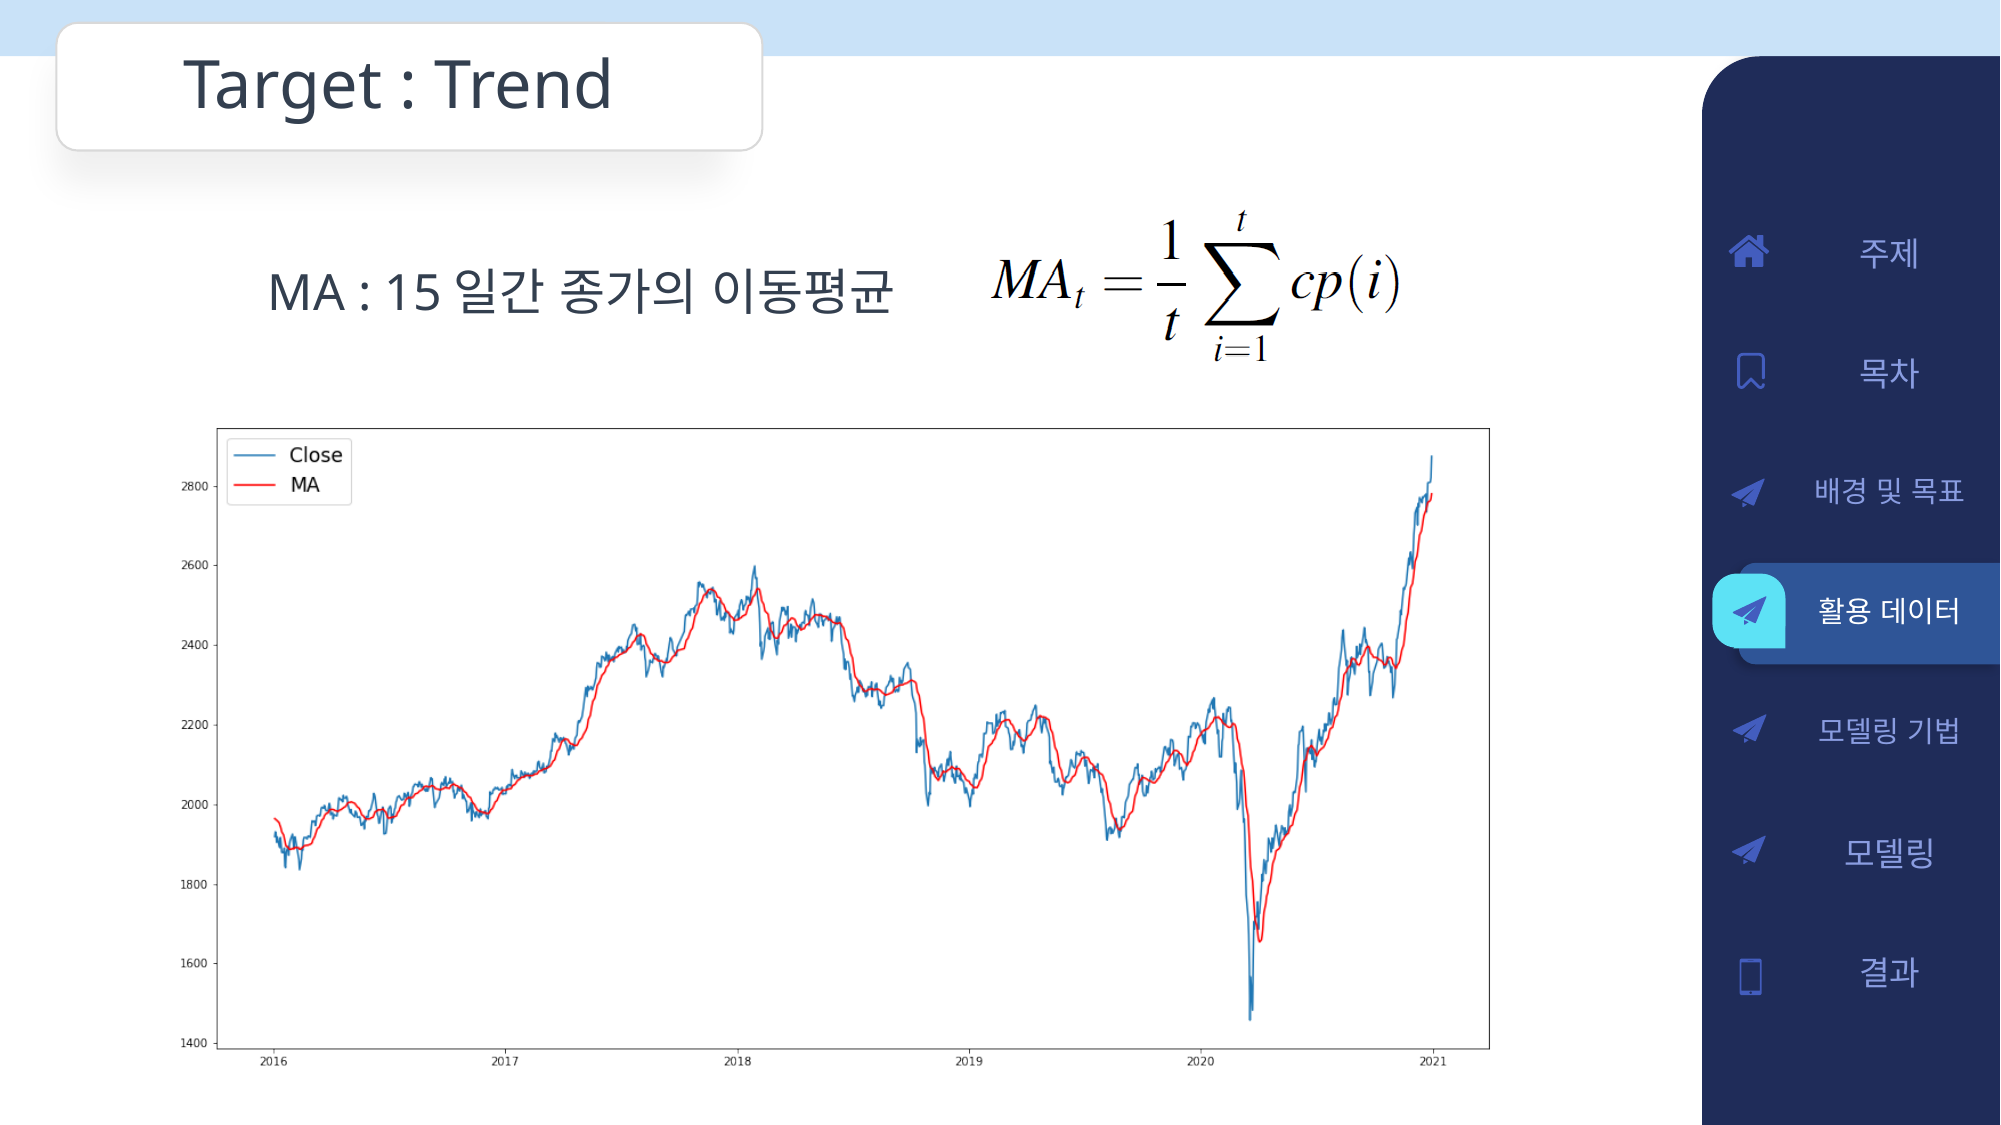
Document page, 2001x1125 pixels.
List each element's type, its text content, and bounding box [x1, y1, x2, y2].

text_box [253, 190, 1422, 384]
picture [171, 420, 1497, 1076]
text_box [1700, 57, 2000, 1125]
text_box [1731, 478, 1765, 508]
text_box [1712, 562, 2000, 665]
text_box [1732, 835, 1766, 865]
text_box [1732, 714, 1767, 743]
text_box [0, 0, 2000, 57]
text_box 주제 목차 배경 및 목표 활용 데이터 모델링 기법 모델링 결과 [1795, 665, 1986, 1000]
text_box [56, 22, 763, 151]
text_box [1728, 235, 1770, 389]
text_box 주제 목차 배경 및 목표 활용 데이터 모델링 기법 모델링 결과 [1795, 226, 1986, 562]
text_box [1739, 958, 1762, 996]
